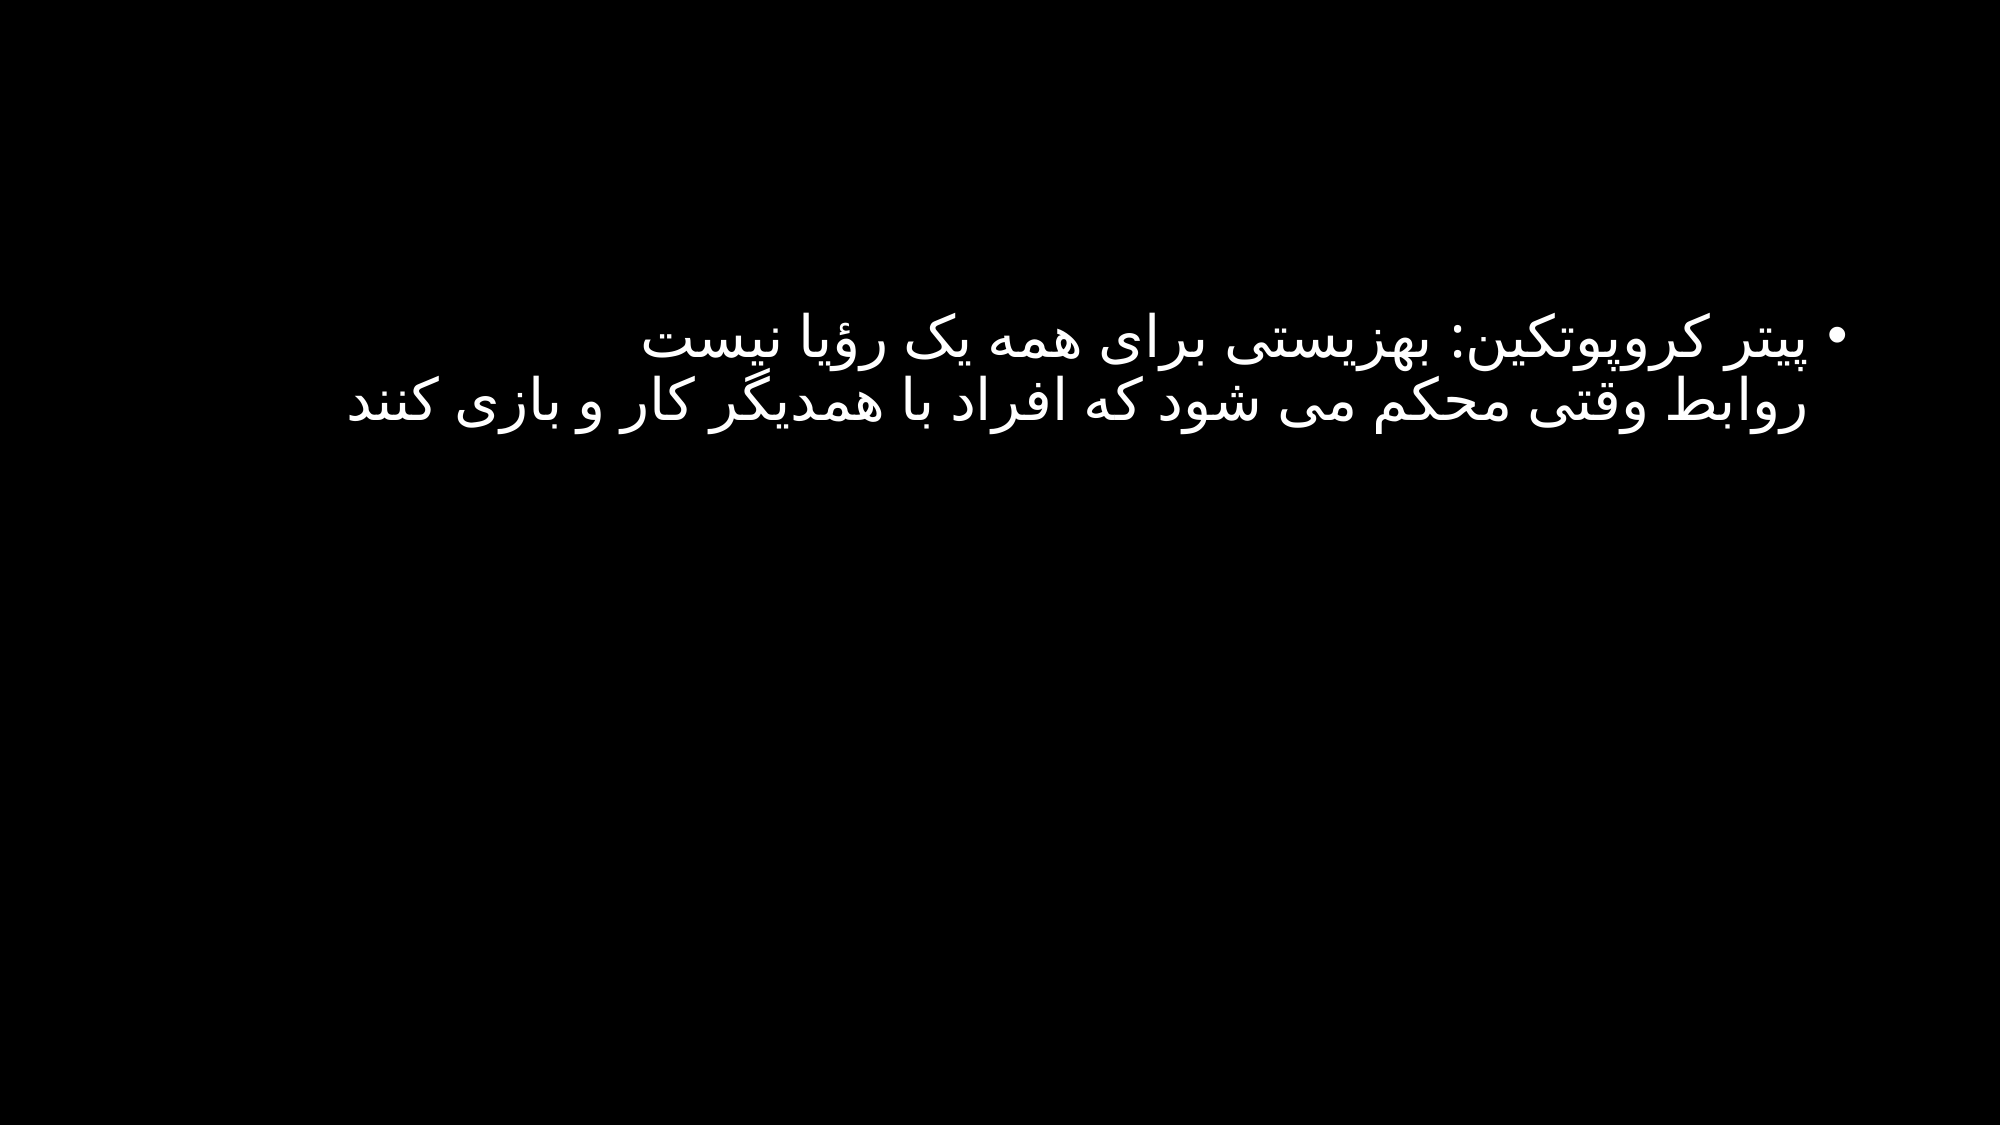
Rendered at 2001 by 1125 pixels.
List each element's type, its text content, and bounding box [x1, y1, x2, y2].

list پیتر کروپوتکین: بهزیستی برای همه یک رؤیا نیست روابط وقتی محکم می شود که افراد با همدیگر کار و بازی کنند [137, 299, 1863, 1014]
